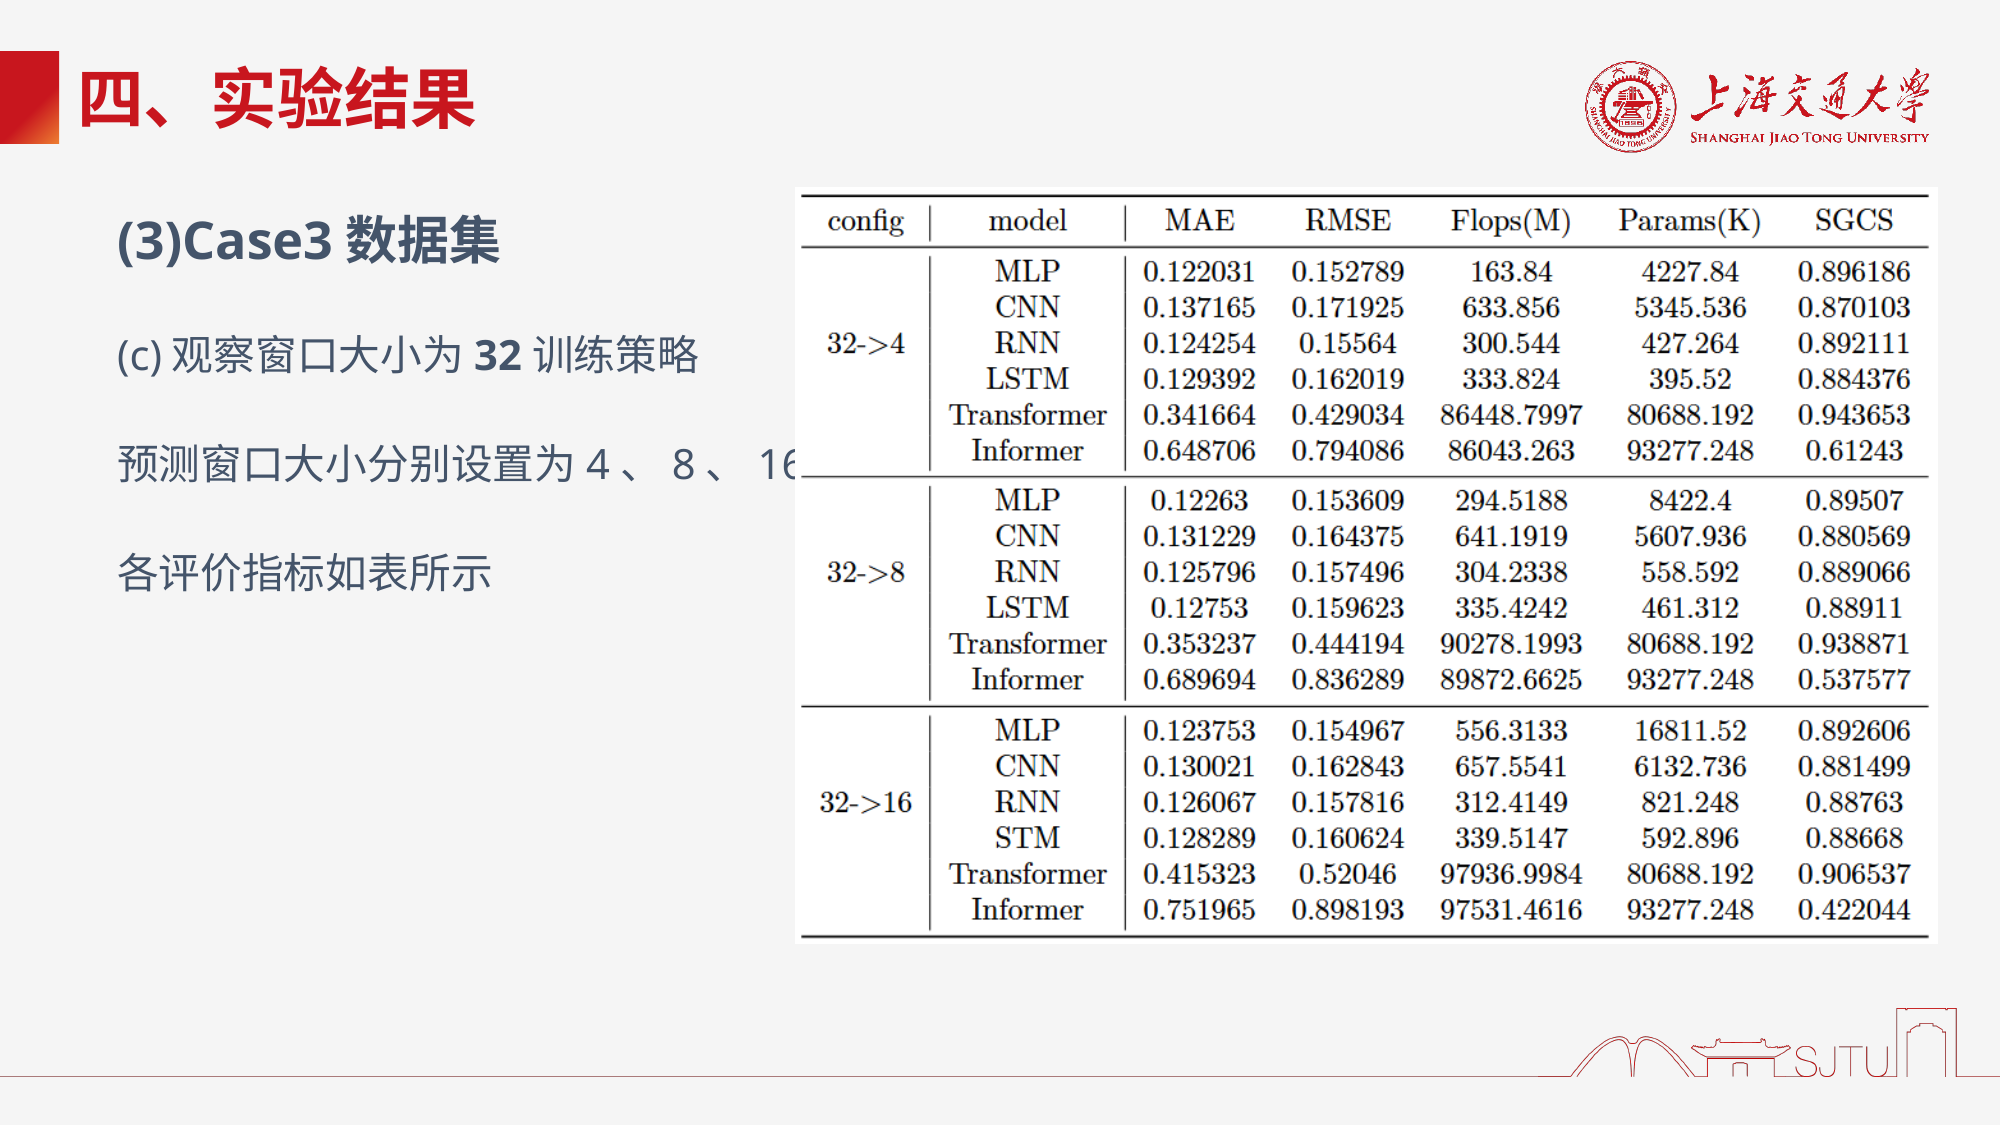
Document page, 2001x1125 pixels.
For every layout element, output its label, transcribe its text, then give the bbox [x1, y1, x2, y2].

list (3)Case3数据集 (c)观察窗口大小为32训练策略 预测窗口大小分别设置为4、8、16 各评价指标如表所示 [62, 187, 1938, 1007]
title 四、实验结果 [62, 43, 1530, 152]
picture [0, 1008, 2000, 1077]
picture [795, 187, 1938, 944]
picture [1567, 43, 1946, 168]
